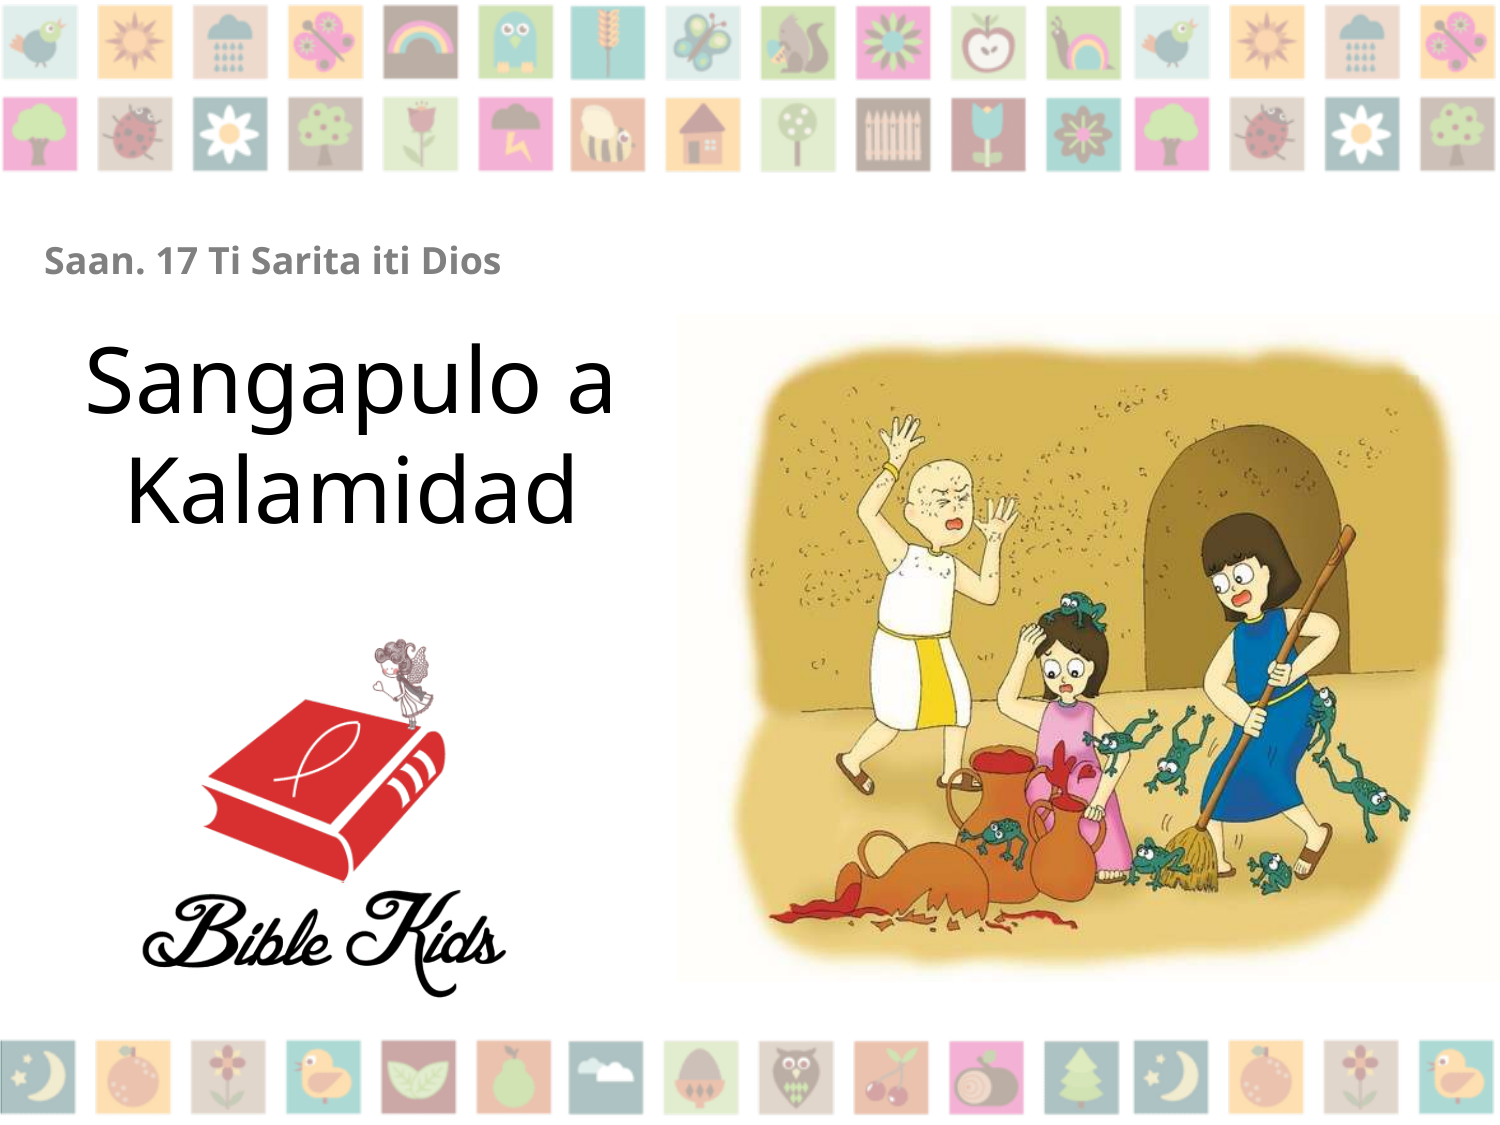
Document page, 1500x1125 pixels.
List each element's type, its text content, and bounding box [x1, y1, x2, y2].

picture [117, 600, 544, 1027]
text_box Saan. 17 Ti Sarita iti Dios [29, 229, 543, 290]
text_box Sangapulo a Kalamidad [29, 314, 675, 550]
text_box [0, 3, 1500, 181]
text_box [0, 1028, 1500, 1118]
picture [677, 314, 1500, 983]
